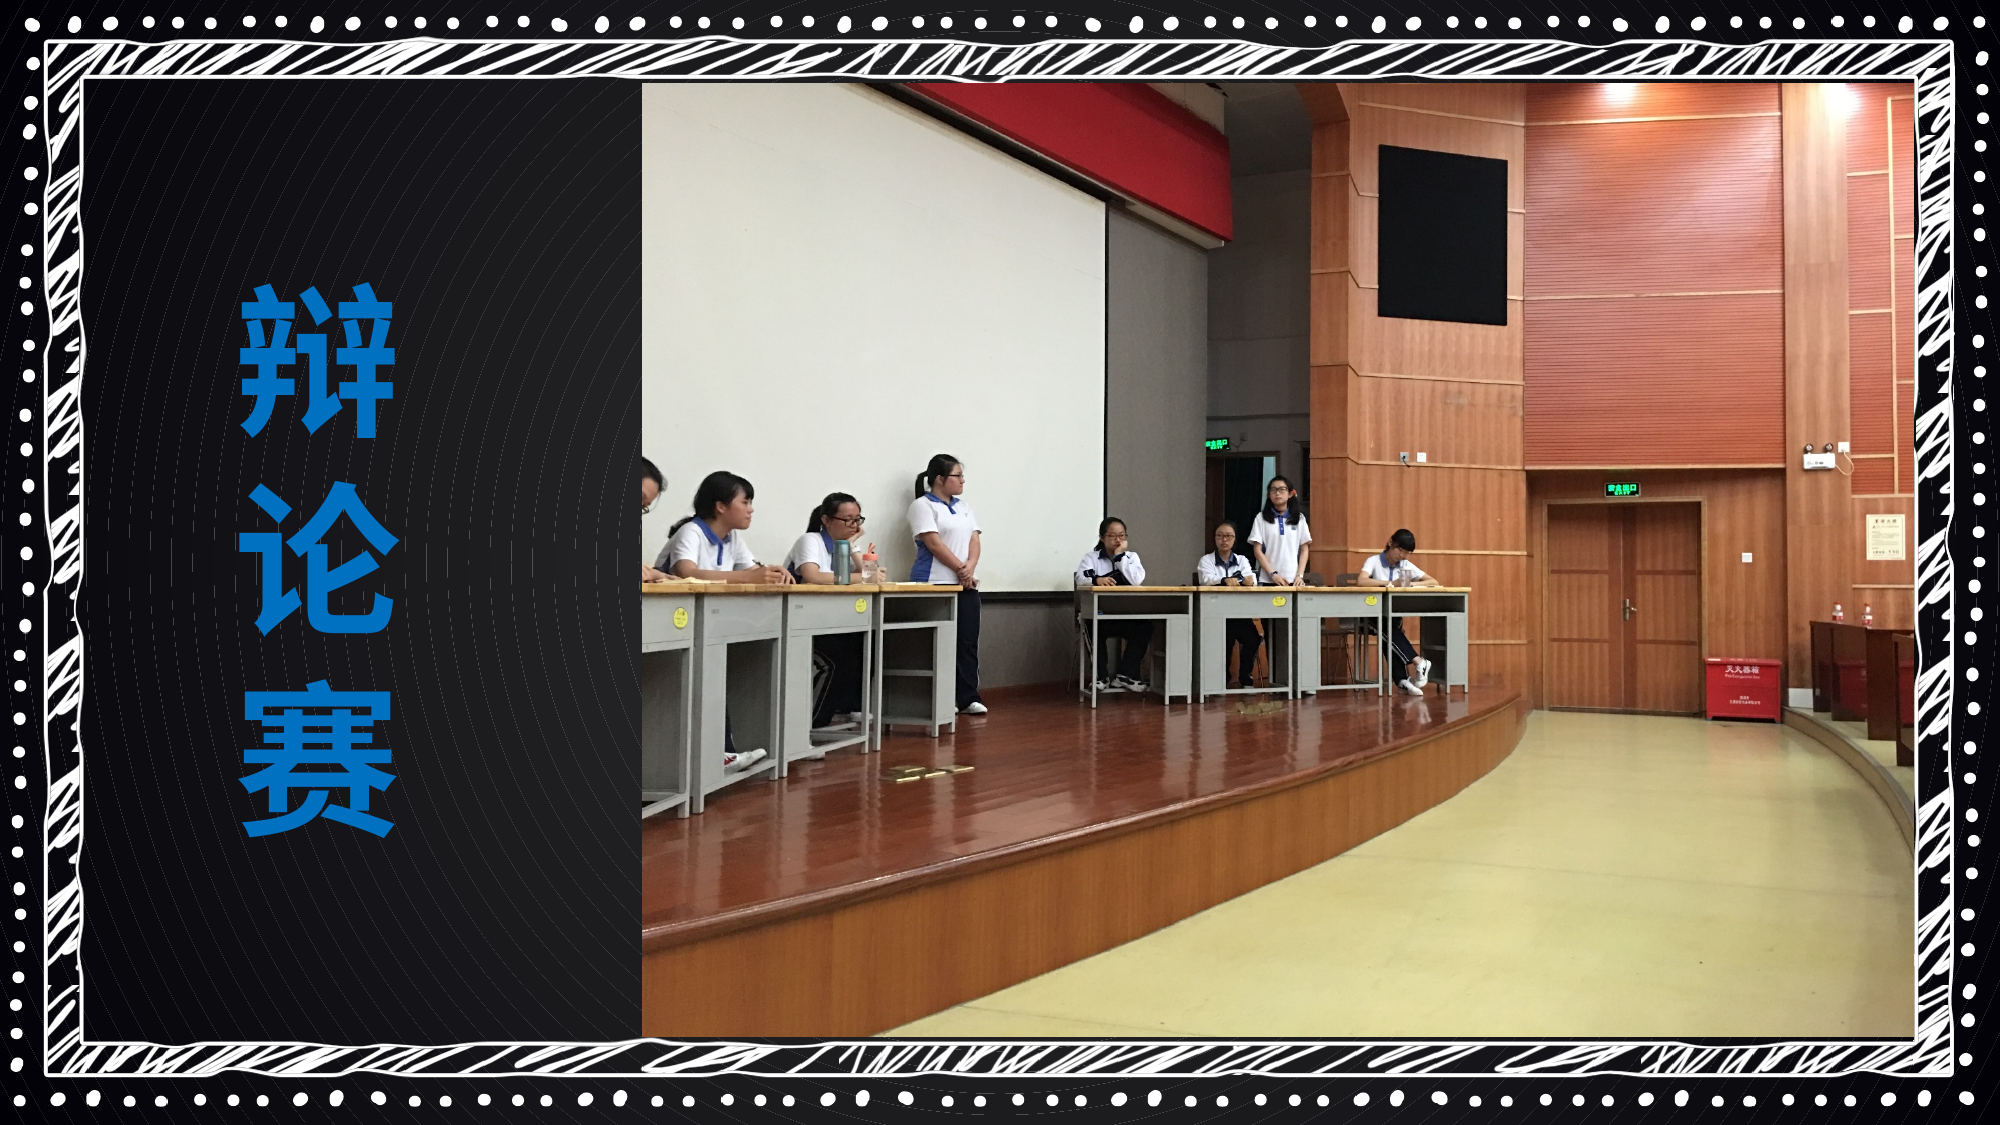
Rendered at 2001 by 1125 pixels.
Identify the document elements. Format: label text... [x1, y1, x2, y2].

picture [9, 15, 1991, 1107]
text_box 辩论赛 [219, 249, 556, 865]
